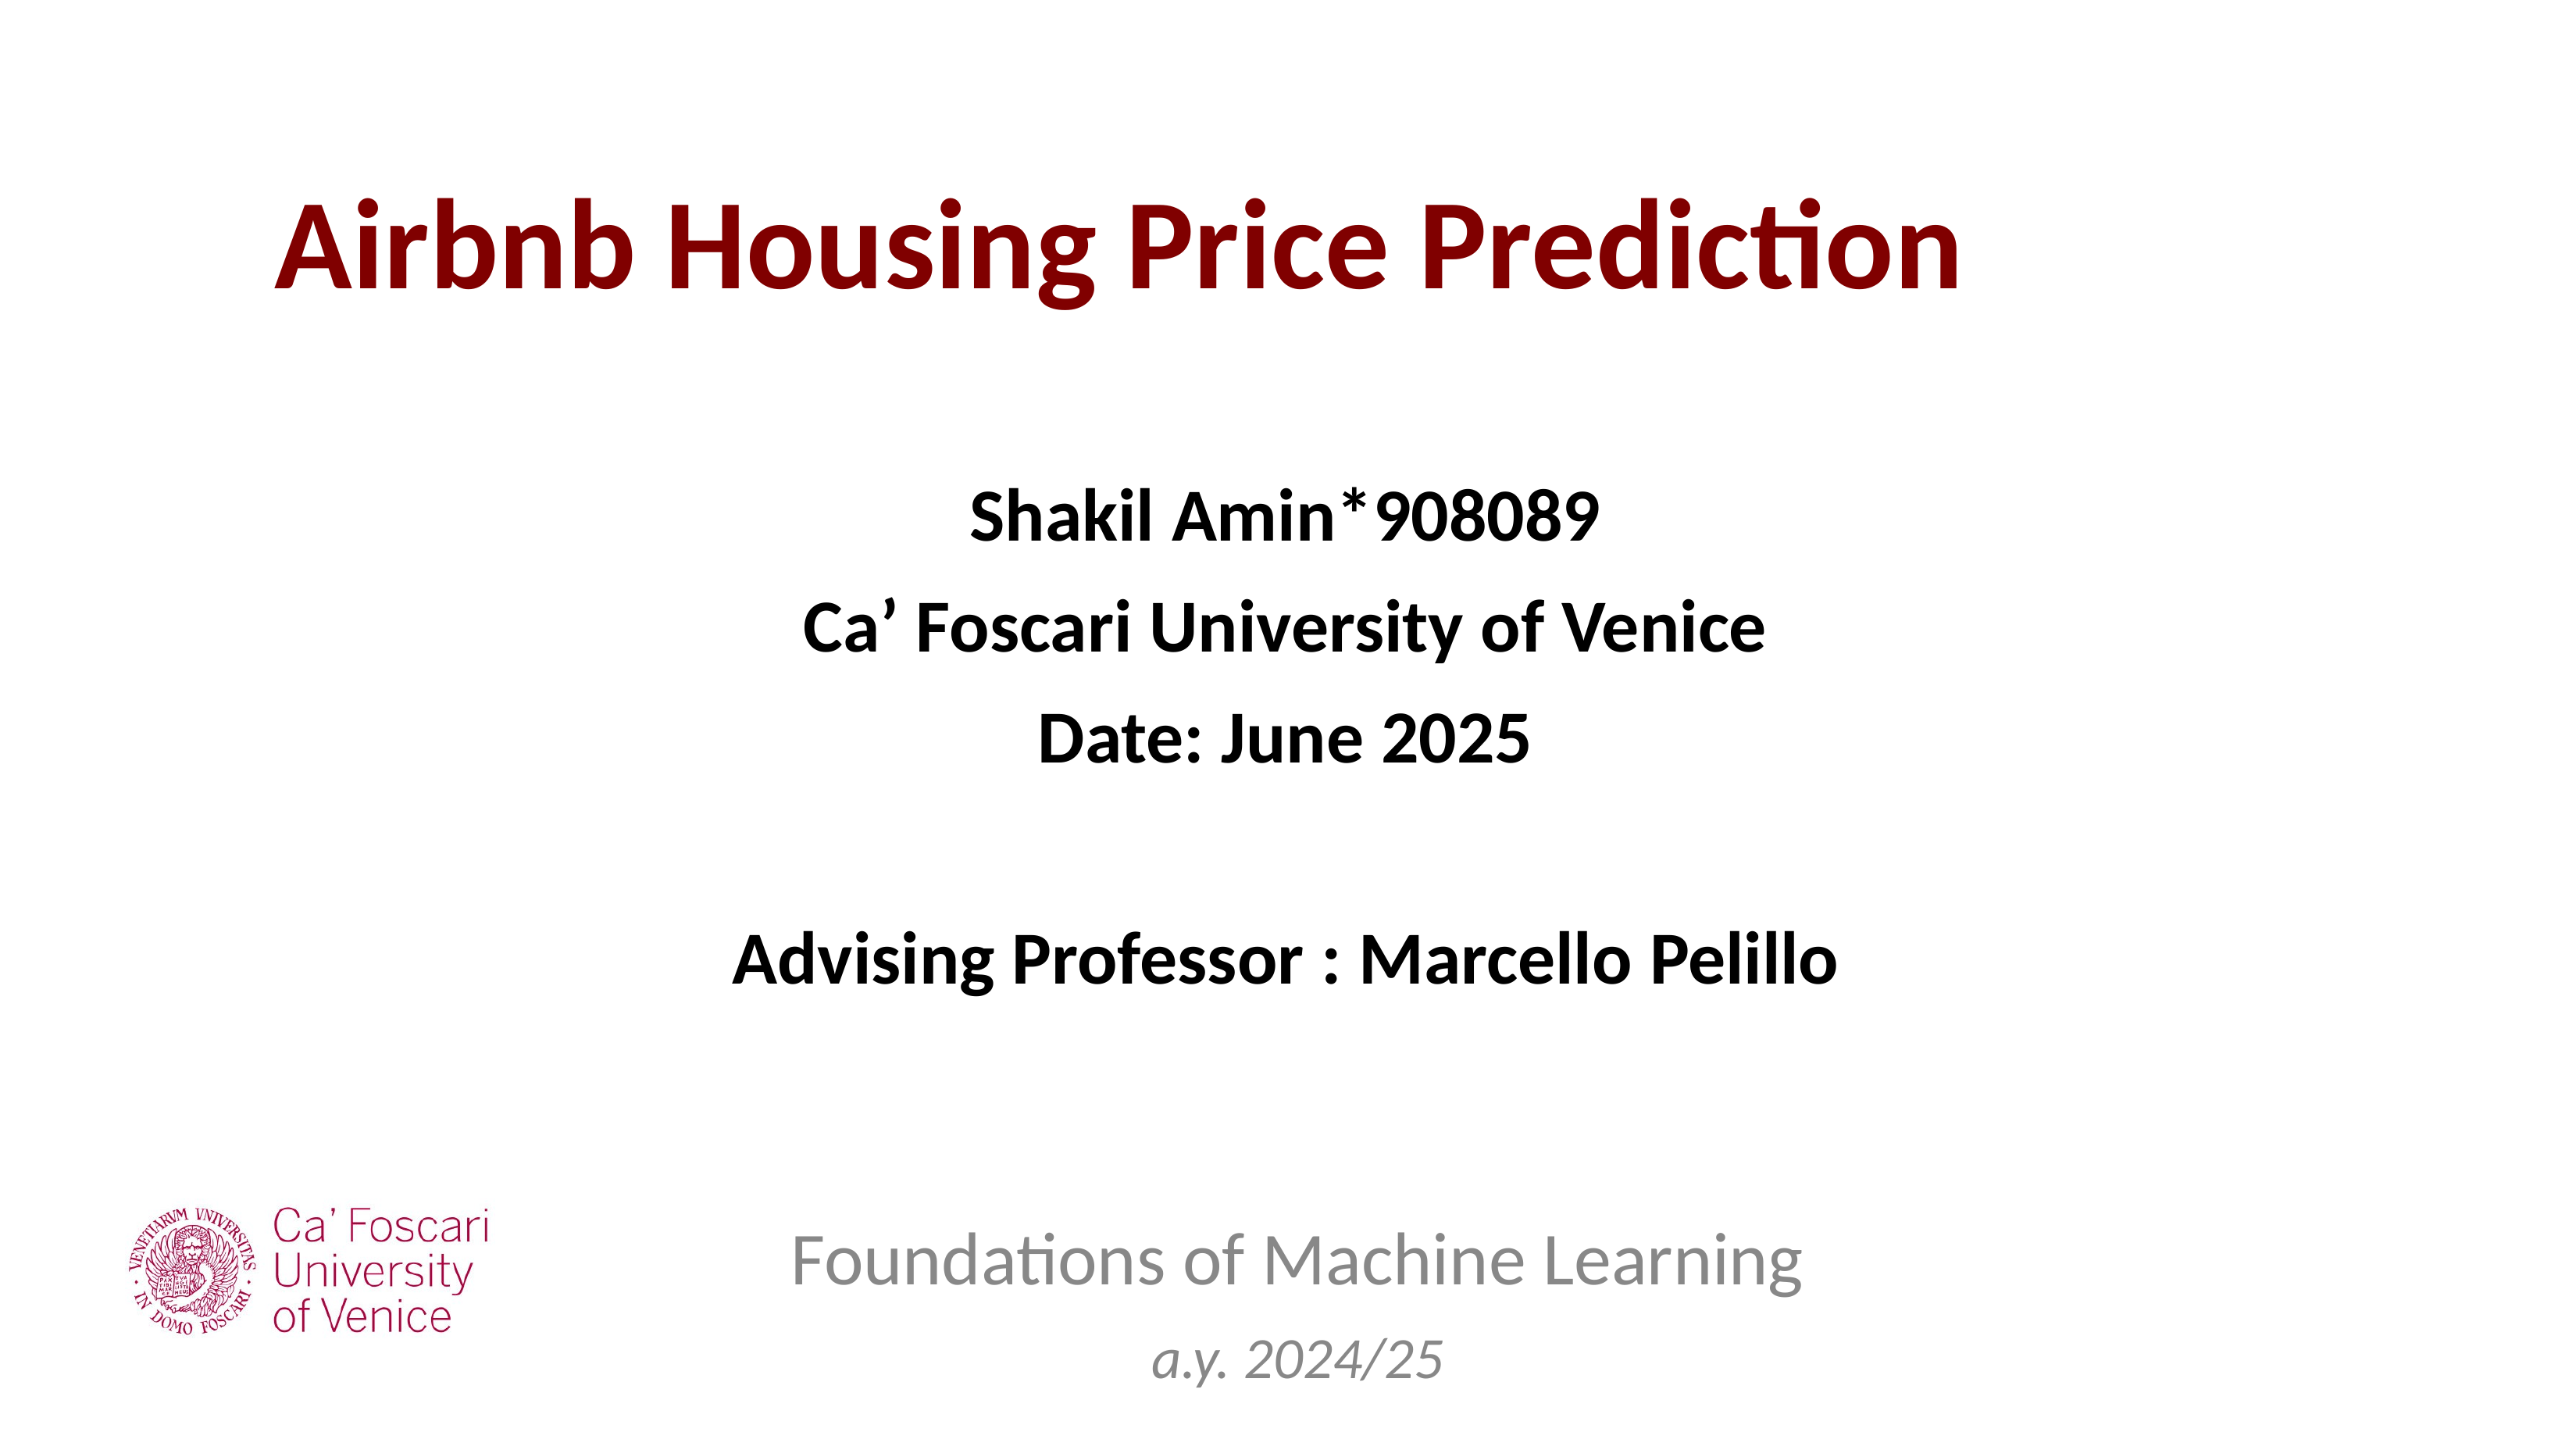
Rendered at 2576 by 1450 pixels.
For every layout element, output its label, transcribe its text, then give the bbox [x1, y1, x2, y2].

text_box Foundations of Machine Learning a.y. 2024/25 [789, 1182, 2092, 1307]
title Airbnb Housing Price Prediction [273, 158, 2328, 402]
picture [125, 1198, 495, 1338]
text_box Shakil Amin*908089 Ca’ Foscari University of Venice Date: June 2025 Advising Professor : Marcello Pelillo [633, 445, 1938, 999]
